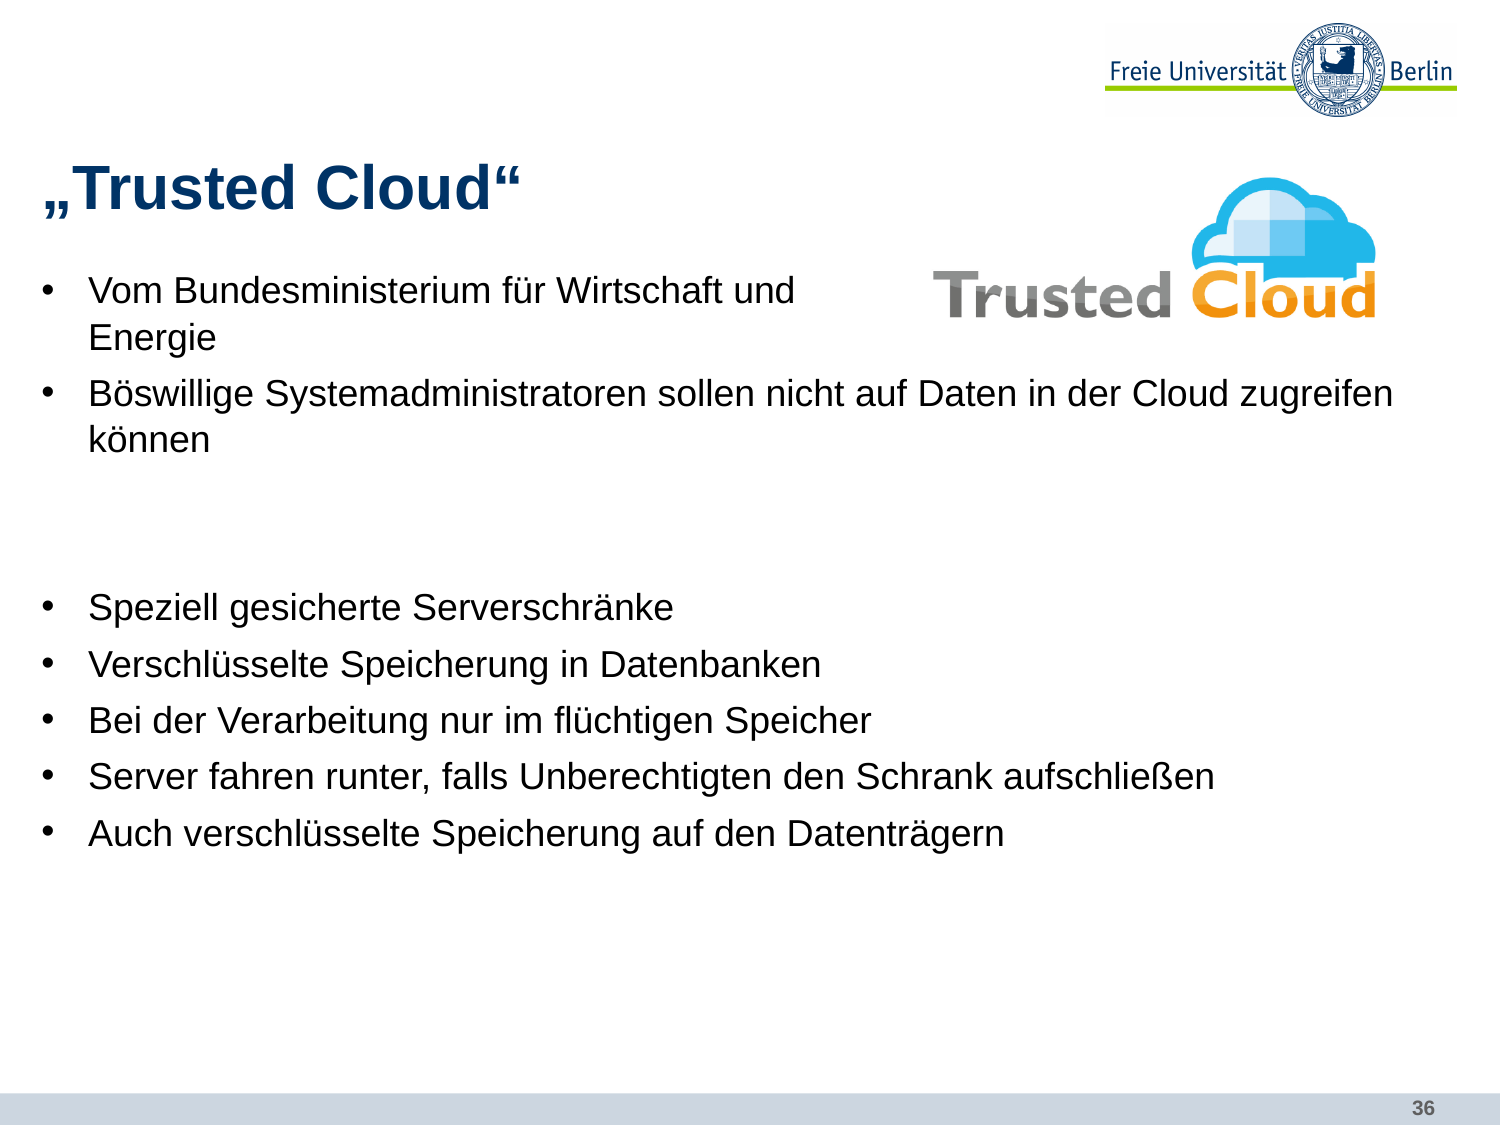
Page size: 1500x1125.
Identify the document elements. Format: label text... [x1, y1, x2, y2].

picture [931, 174, 1379, 320]
title „Trusted Cloud“ [41, 155, 1459, 226]
picture [1105, 23, 1457, 117]
list Vom Bundesministerium für Wirtschaft und Energie Böswillige Systemadministratoren sollen nicht auf Daten in der Cloud zugreifen können Speziell gesicherte Serverschränke Verschlüsselte Speicherung in Datenbanken Bei der Verarbeitung nur im flüchtigen Speicher Server fahren runter, falls Unberechtigten den Schrank aufschließen Auch verschlüsselte Speicherung auf den Datenträgern [41, 265, 1459, 1064]
